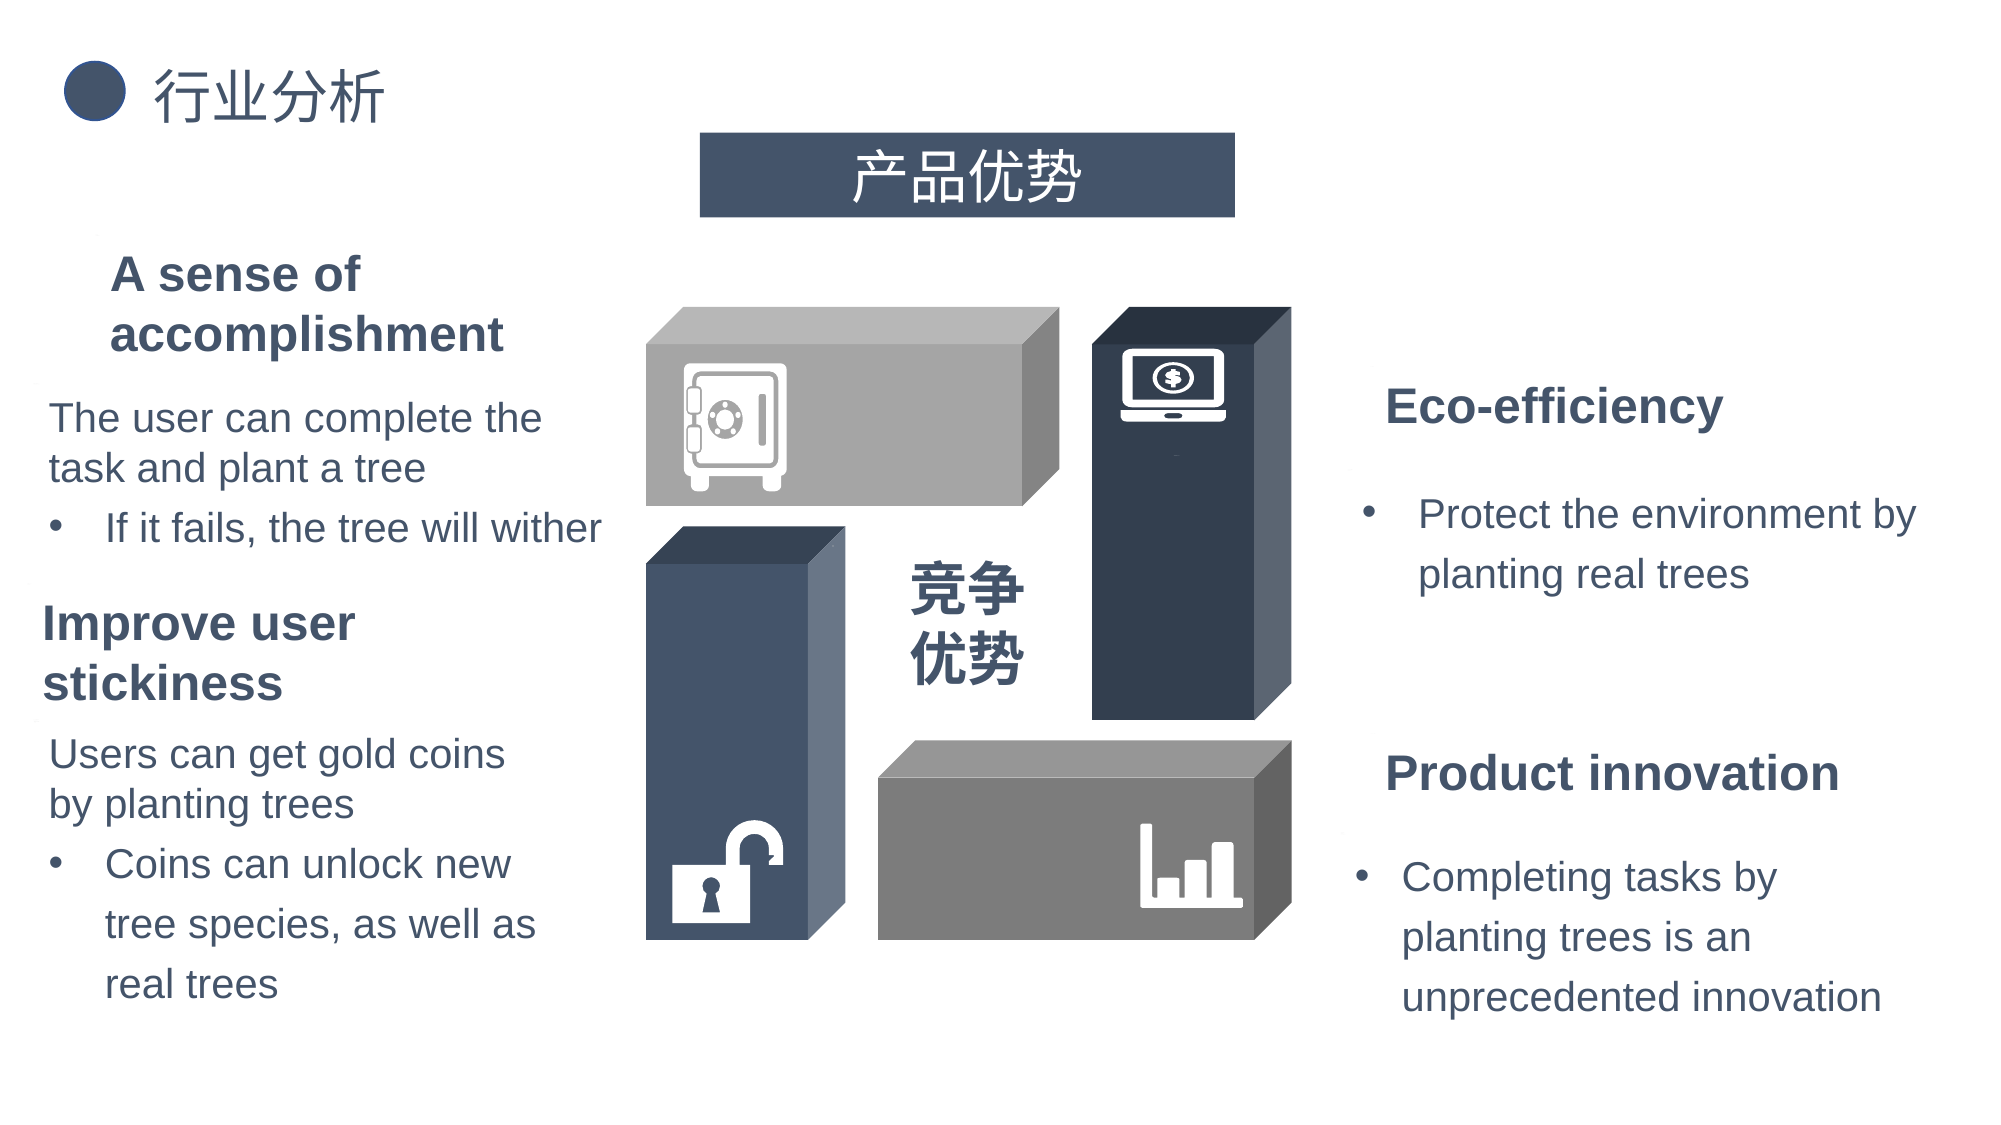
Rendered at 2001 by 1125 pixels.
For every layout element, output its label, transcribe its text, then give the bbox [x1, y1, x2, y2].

text_box [1090, 305, 1293, 722]
text_box 产品优势 [699, 132, 1235, 218]
text_box 竞争 优势 [831, 545, 1104, 700]
text_box [1152, 362, 1195, 394]
text_box [1165, 369, 1182, 388]
text_box [644, 525, 847, 942]
text_box [1122, 348, 1225, 408]
text_box A sense of accomplishment [95, 234, 770, 430]
text_box [696, 376, 774, 464]
text_box The user can complete the task and plant a tree If it fails, the tree will wither [33, 383, 619, 558]
text_box [1140, 823, 1243, 908]
text_box Eco-efficiency [1370, 366, 1905, 469]
text_box [687, 430, 700, 452]
text_box Product innovation [1370, 733, 2000, 808]
text_box Improve user stickiness [27, 583, 392, 718]
text_box Completing tasks by planting trees is an unprecedented innovation [1340, 832, 1923, 1028]
text_box [683, 363, 787, 492]
text_box Users can get gold coins by planting trees Coins can unlock new tree species, as well as real trees [33, 719, 567, 1015]
text_box Protect the environment by planting real trees [1347, 469, 2000, 604]
text_box 行业分析 [138, 52, 539, 138]
text_box [644, 305, 1061, 508]
text_box [876, 739, 1293, 941]
text_box [64, 60, 126, 122]
text_box [672, 820, 784, 924]
text_box [1120, 410, 1226, 422]
